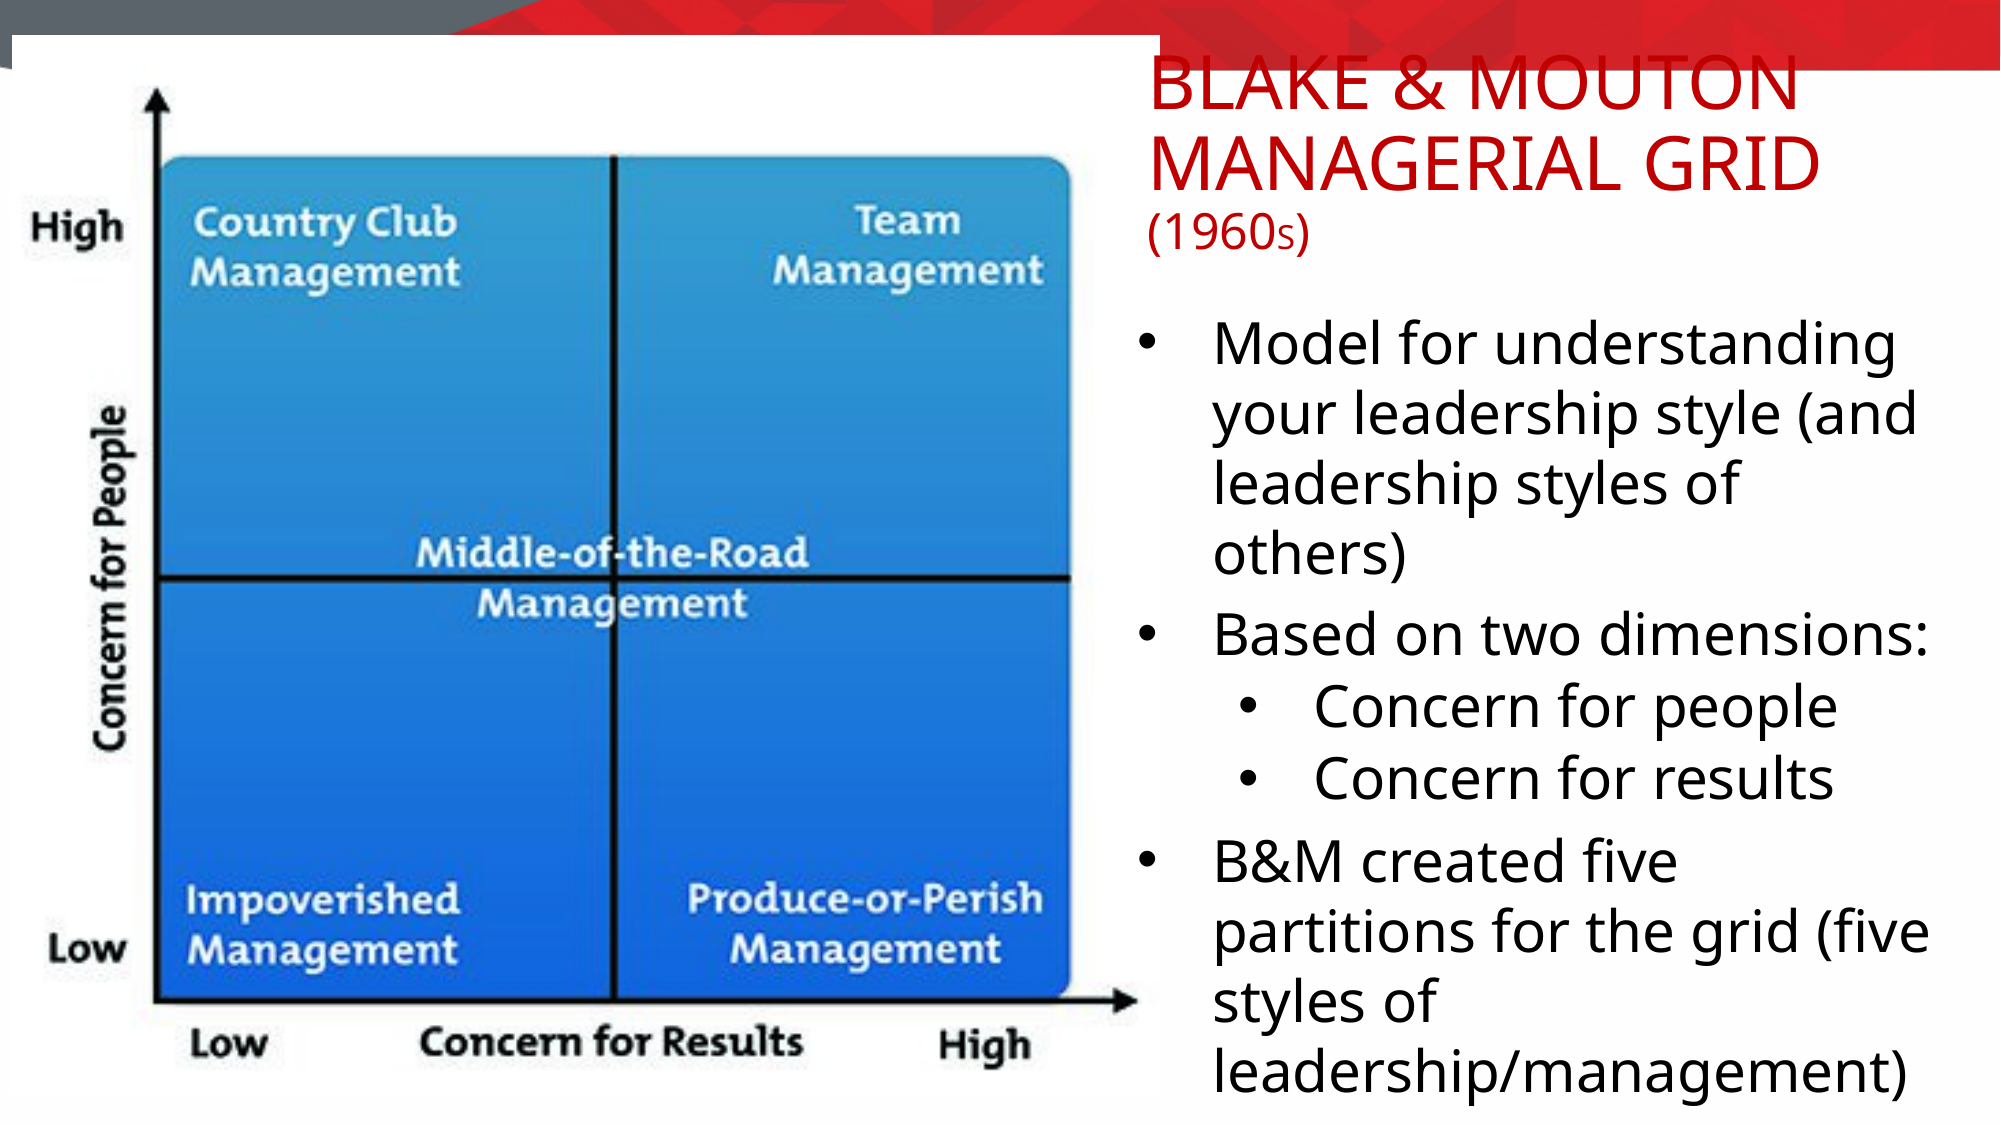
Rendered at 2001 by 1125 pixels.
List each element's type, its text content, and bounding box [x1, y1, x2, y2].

title blake & mouton Managerial grid (1960s) [1160, 54, 1964, 261]
picture [0, 0, 2001, 1125]
list Model for understanding your leadership style (and leadership styles of others) Based on two dimensions: Concern for people Concern for results B&M created five partitions for the grid (five styles of leadership/management) (video) [1160, 298, 1964, 1071]
